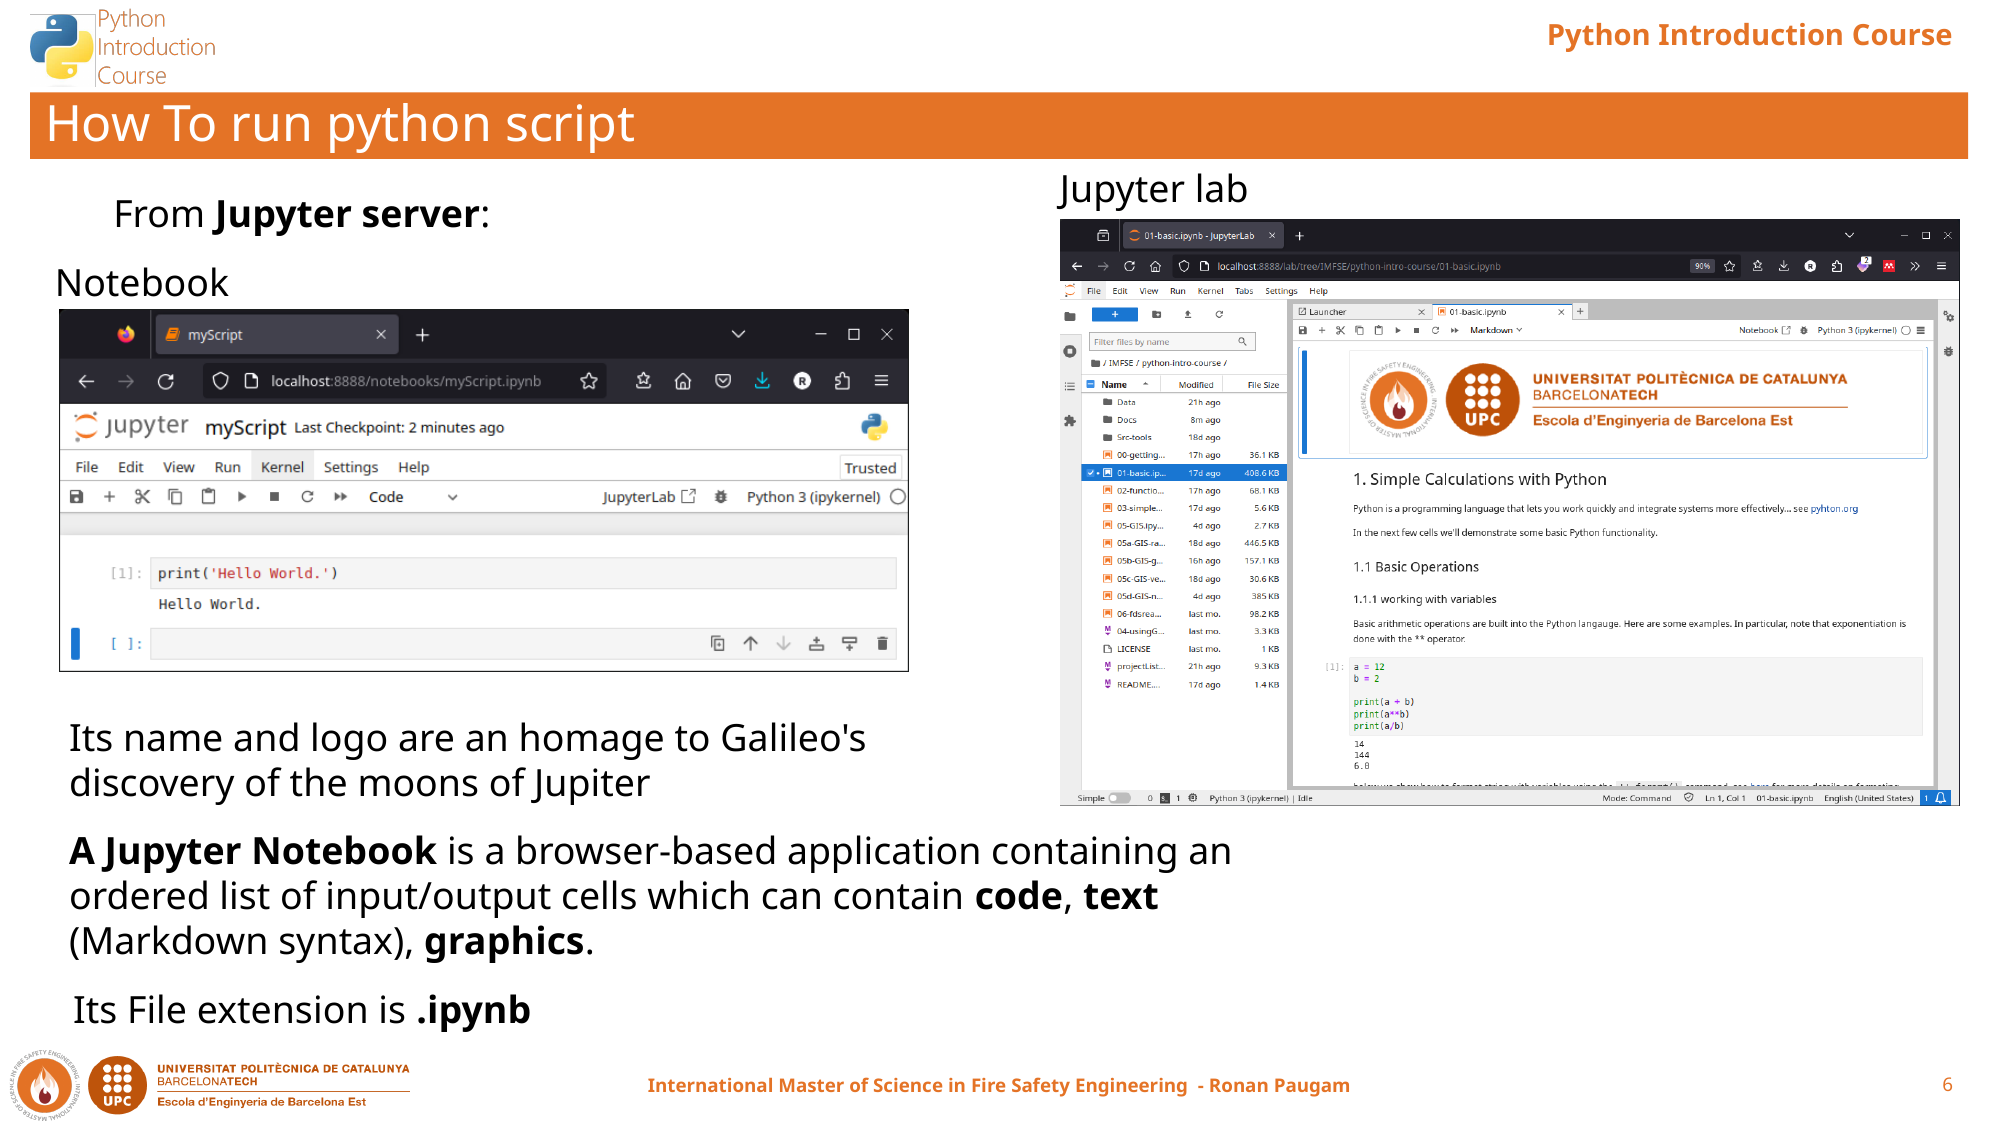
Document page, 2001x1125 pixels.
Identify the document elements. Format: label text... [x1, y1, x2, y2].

text_box Its File extension is .ipynb [58, 979, 547, 1039]
picture [1060, 219, 1960, 806]
slide_number 6 [1828, 1067, 1969, 1104]
picture [30, 0, 237, 92]
text_box From Jupyter server: [98, 182, 506, 243]
picture [9, 1050, 80, 1121]
text_box Jupyter lab [1045, 157, 1264, 218]
text_box A Jupyter Notebook is a browser-based application containing an ordered list of input/output cells which can contain code, text (Markdown syntax), graphics. [54, 820, 1262, 970]
picture [59, 309, 910, 672]
title How To run python script [30, 92, 1969, 159]
text_box Its name and logo are an homage to Galileo's discovery of the moons of Jupiter [54, 706, 996, 812]
text_box Notebook [40, 251, 245, 312]
footer International Master of Science in Fire Safety Engineering - Ronan Paugam [625, 1067, 1373, 1104]
